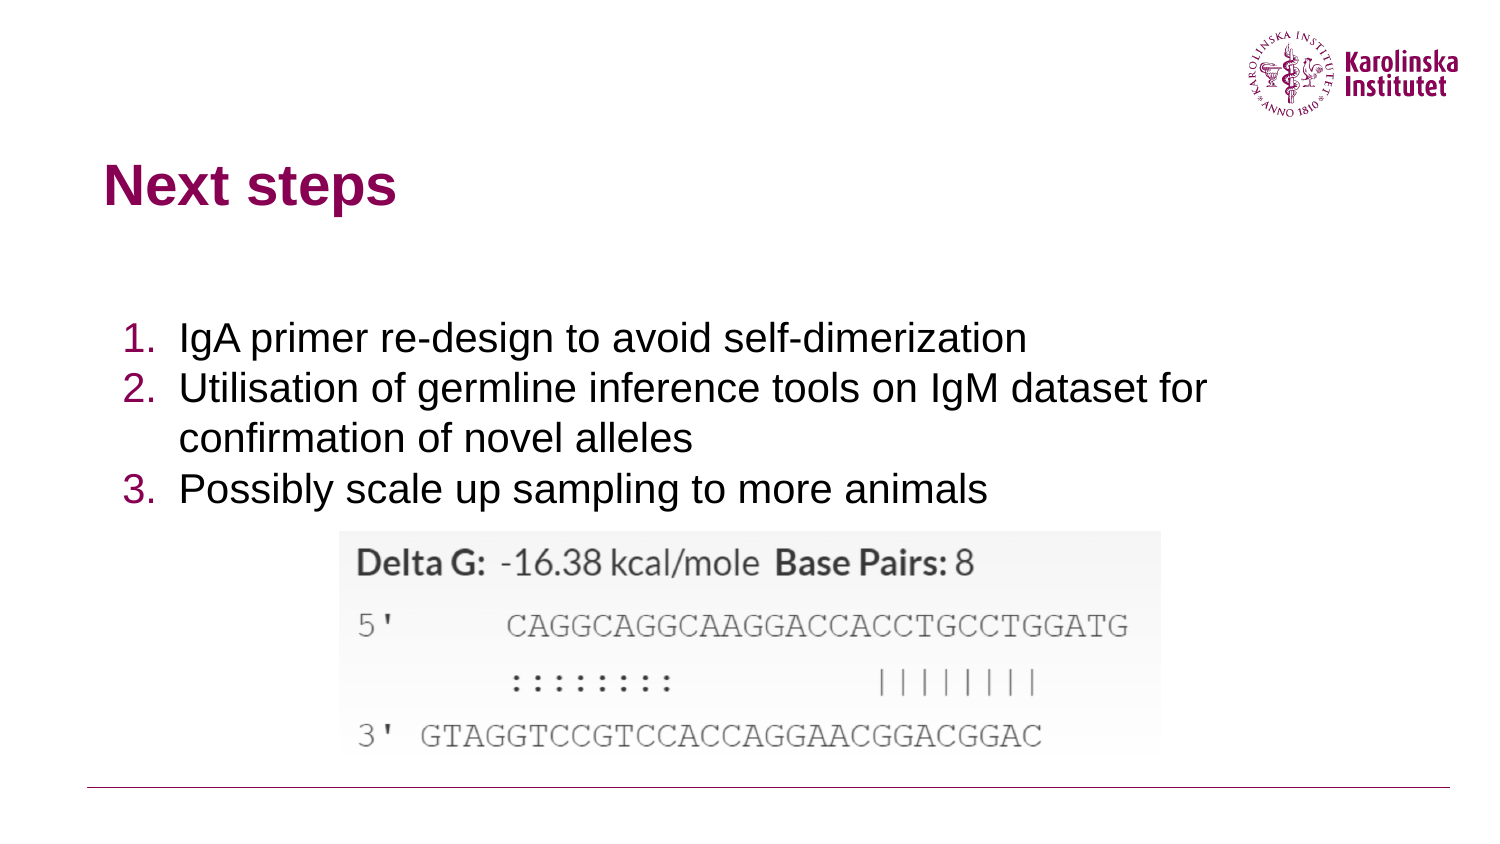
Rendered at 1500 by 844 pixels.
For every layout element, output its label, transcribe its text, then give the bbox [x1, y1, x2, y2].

list IgA primer re-design to avoid self-dimerization Utilisation of germline inference tools on IgM dataset for confirmation of novel alleles Possibly scale up sampling to more animals [88, 303, 1364, 768]
picture [338, 530, 1162, 768]
picture [1228, 11, 1479, 137]
title Next steps [88, 139, 1364, 281]
